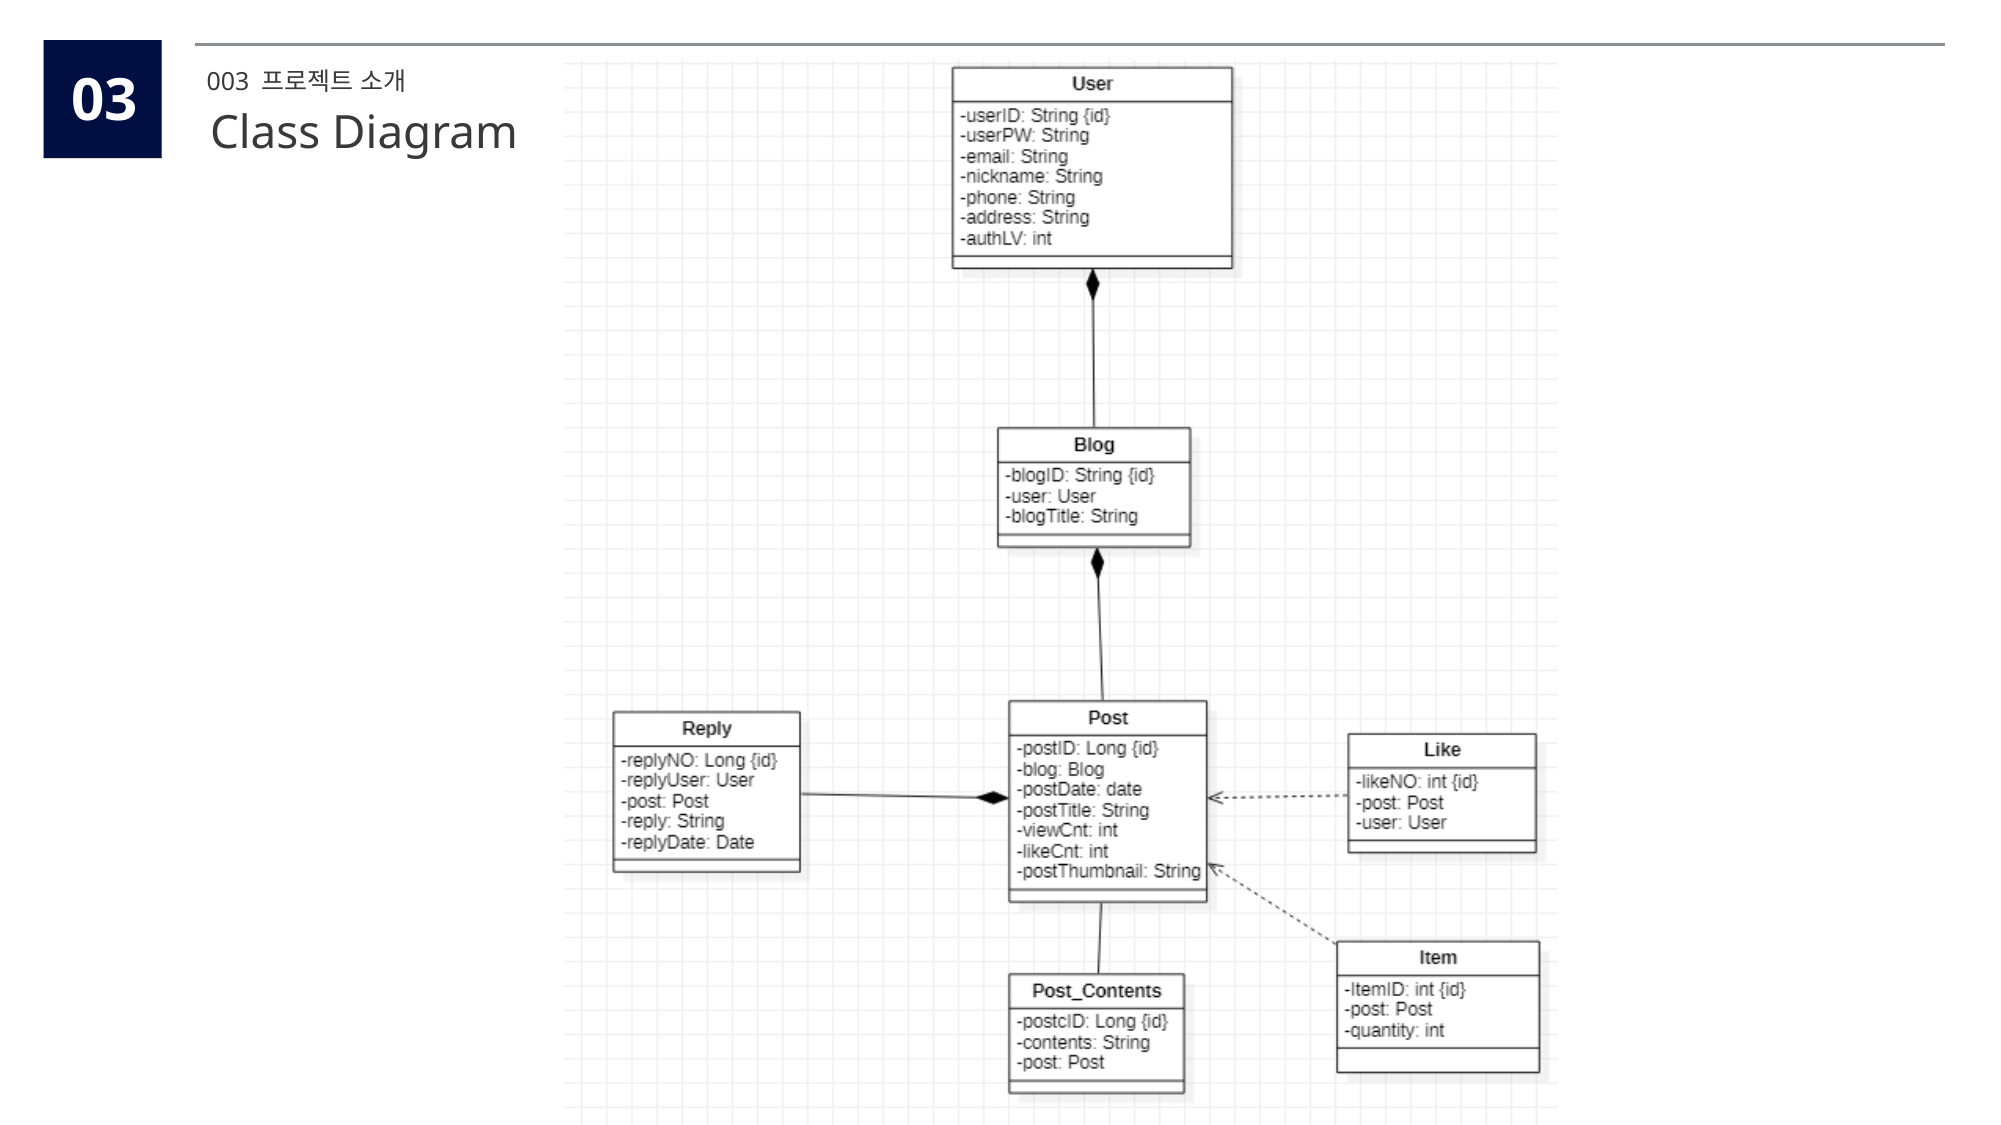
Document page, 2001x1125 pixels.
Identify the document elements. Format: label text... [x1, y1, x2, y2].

text_box 03 [45, 55, 164, 140]
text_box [194, 57, 534, 167]
picture [564, 60, 1558, 1125]
text_box [42, 39, 163, 159]
